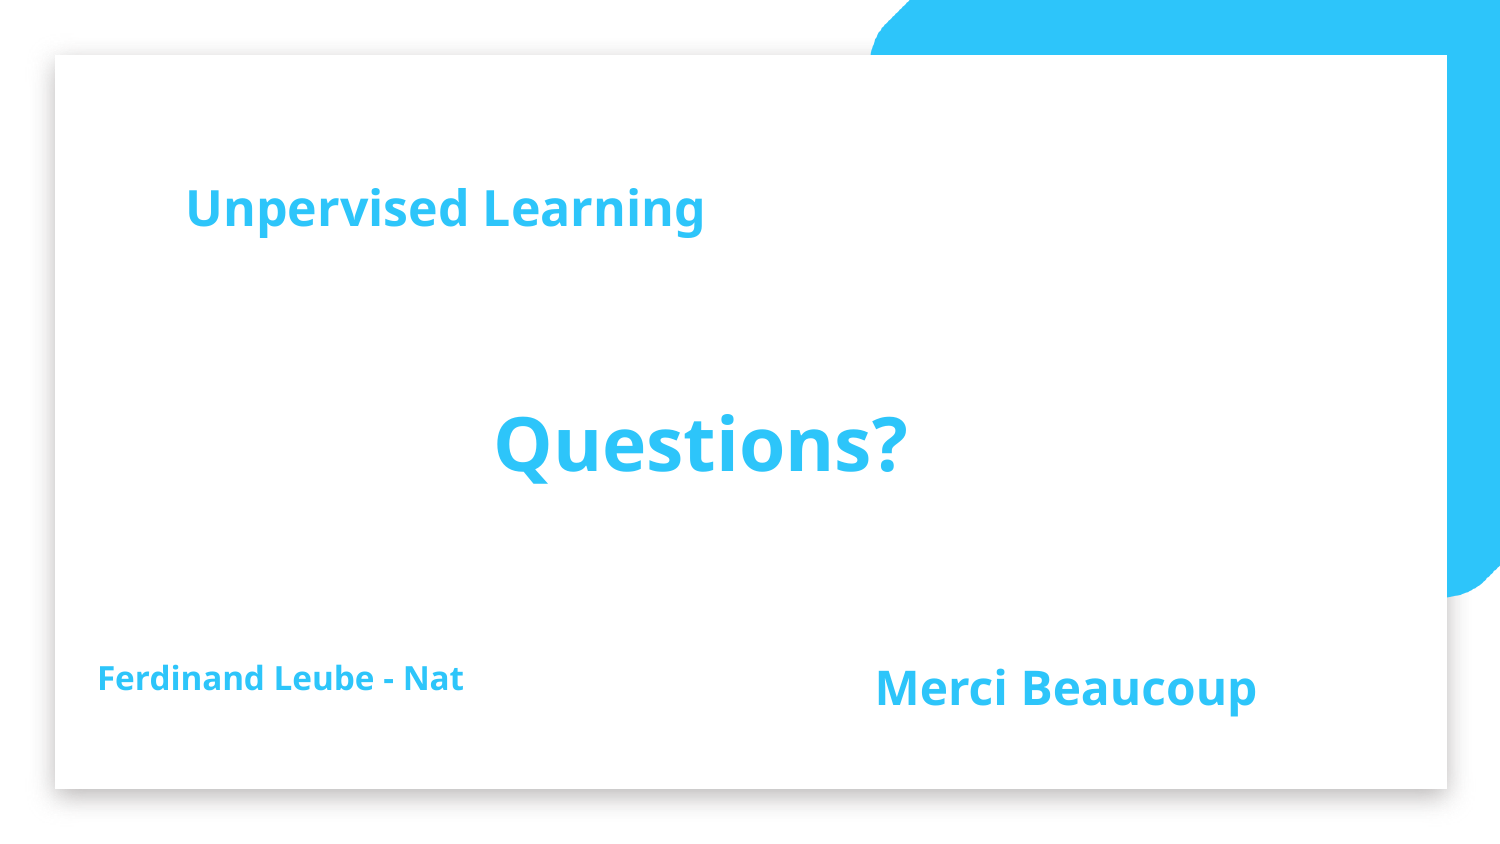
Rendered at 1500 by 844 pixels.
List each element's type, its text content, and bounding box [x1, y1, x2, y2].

picture [0, 0, 1500, 844]
text_box Questions? [478, 381, 1022, 463]
text_box Ferdinand Leube - Nat [82, 642, 859, 724]
text_box Merci Beaucoup [859, 642, 1381, 724]
text_box Unpervised Learning [50, 161, 842, 243]
